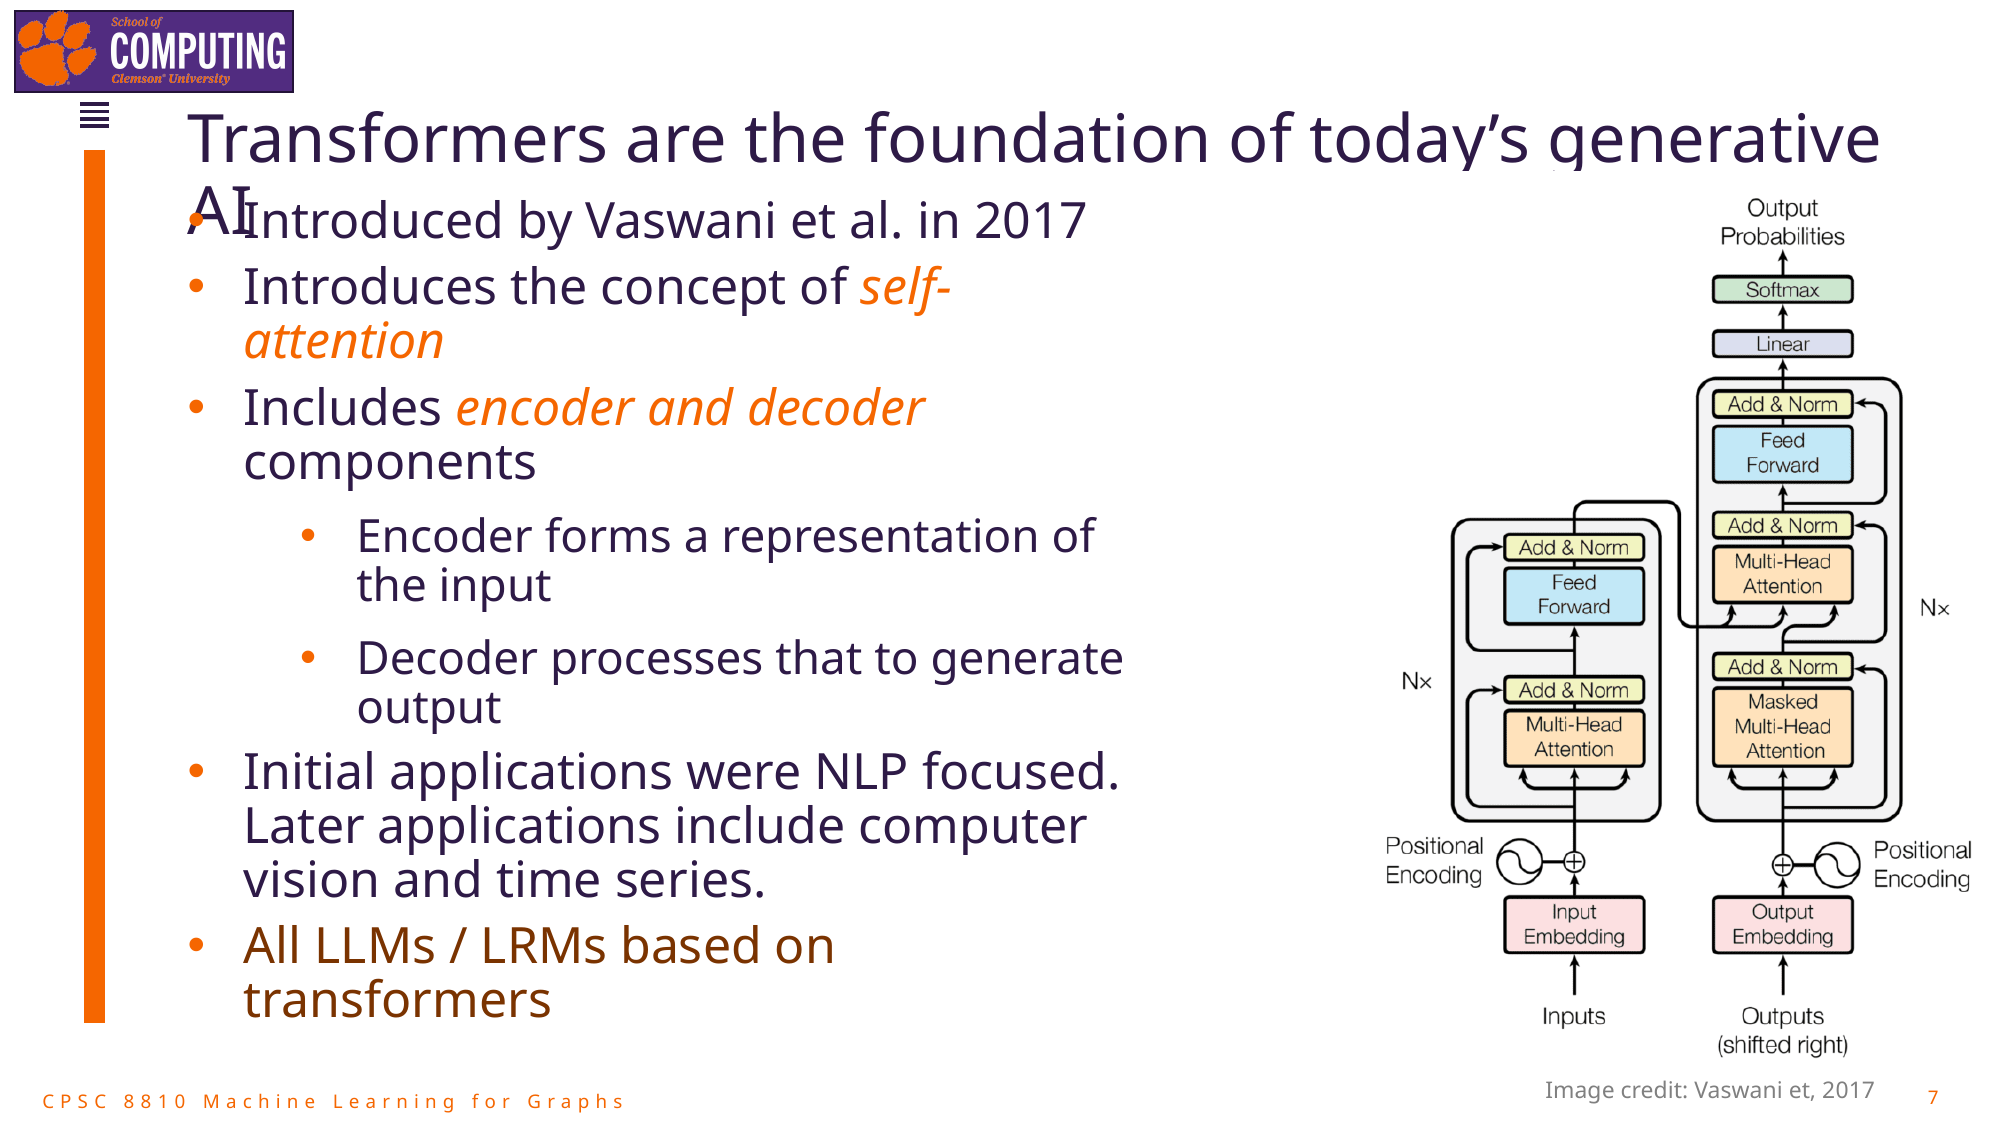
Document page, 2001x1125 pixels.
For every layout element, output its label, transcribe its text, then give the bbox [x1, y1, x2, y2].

picture [1356, 171, 2000, 1078]
picture [18, 10, 285, 86]
title Transformers are the foundation of today’s generative AI [187, 104, 1913, 178]
list Introduced by Vaswani et al. in 2017 Introduces the concept of self-attention Includes encoder and decoder components Encoder forms a representation of the input Decoder processes that to generate output Initial applications were NLP focused. Later applications include computer vision and time series. All LLMs / LRMs based on transformers [187, 195, 1130, 928]
text_box Image credit: Vaswani et, 2017 [1530, 1078, 1891, 1111]
